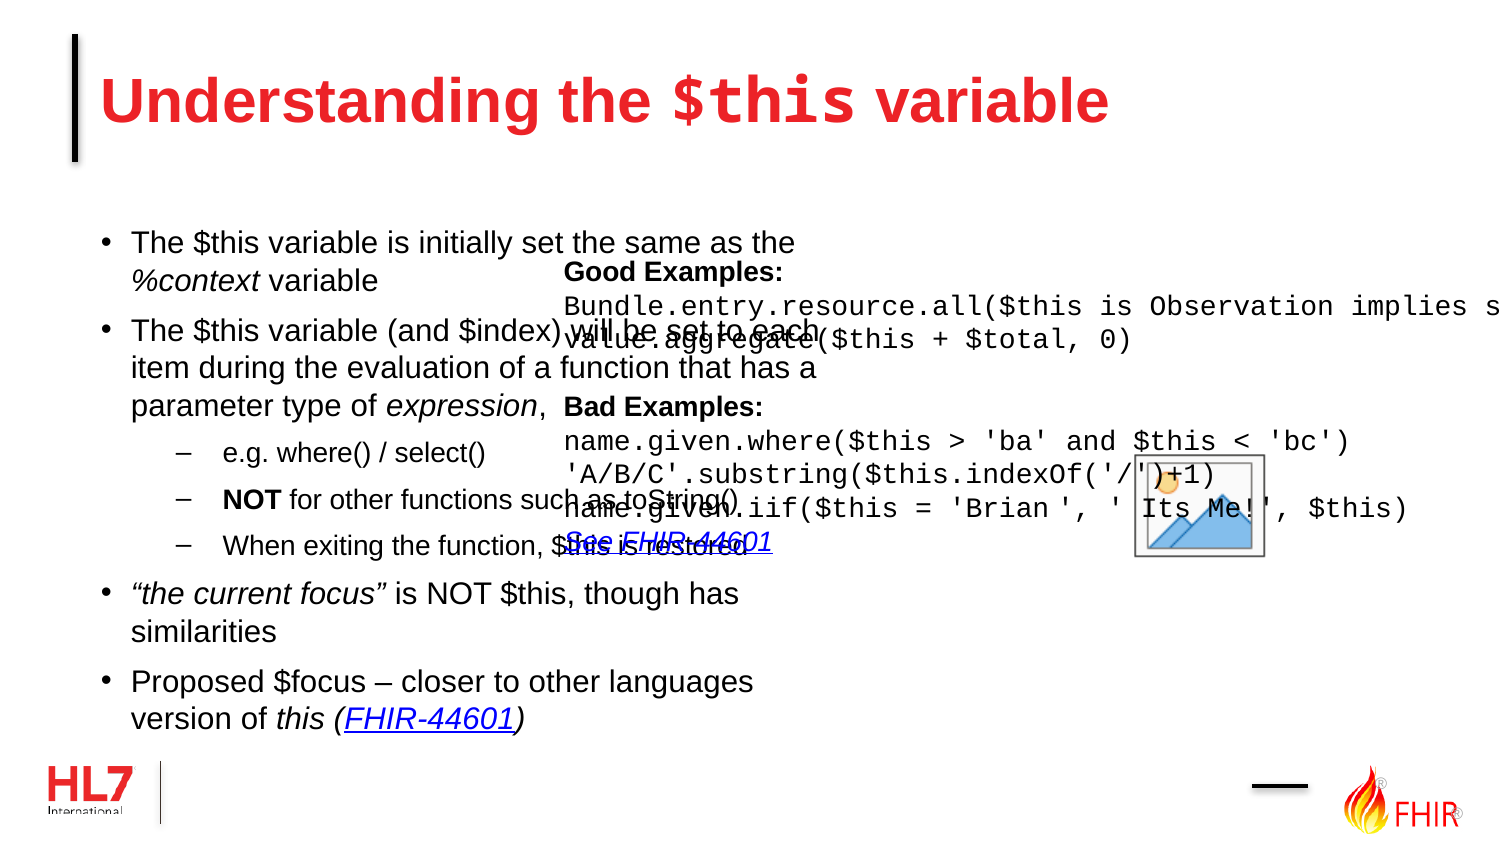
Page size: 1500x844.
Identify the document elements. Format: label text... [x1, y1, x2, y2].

picture [899, 245, 1500, 837]
title Understanding the $this variable [100, 33, 1451, 163]
list The $this variable is initially set the same as the %context variable The $this variable (and $index) will be set to each item during the evaluation of a function that has a parameter type of expression, e.g. where() / select() NOT for other functions such as toString() When exiting the function, $this is restored “the current focus” is NOT $this, though has similarities Proposed $focus – closer to other languages version of this (FHIR-44601) [100, 222, 858, 731]
